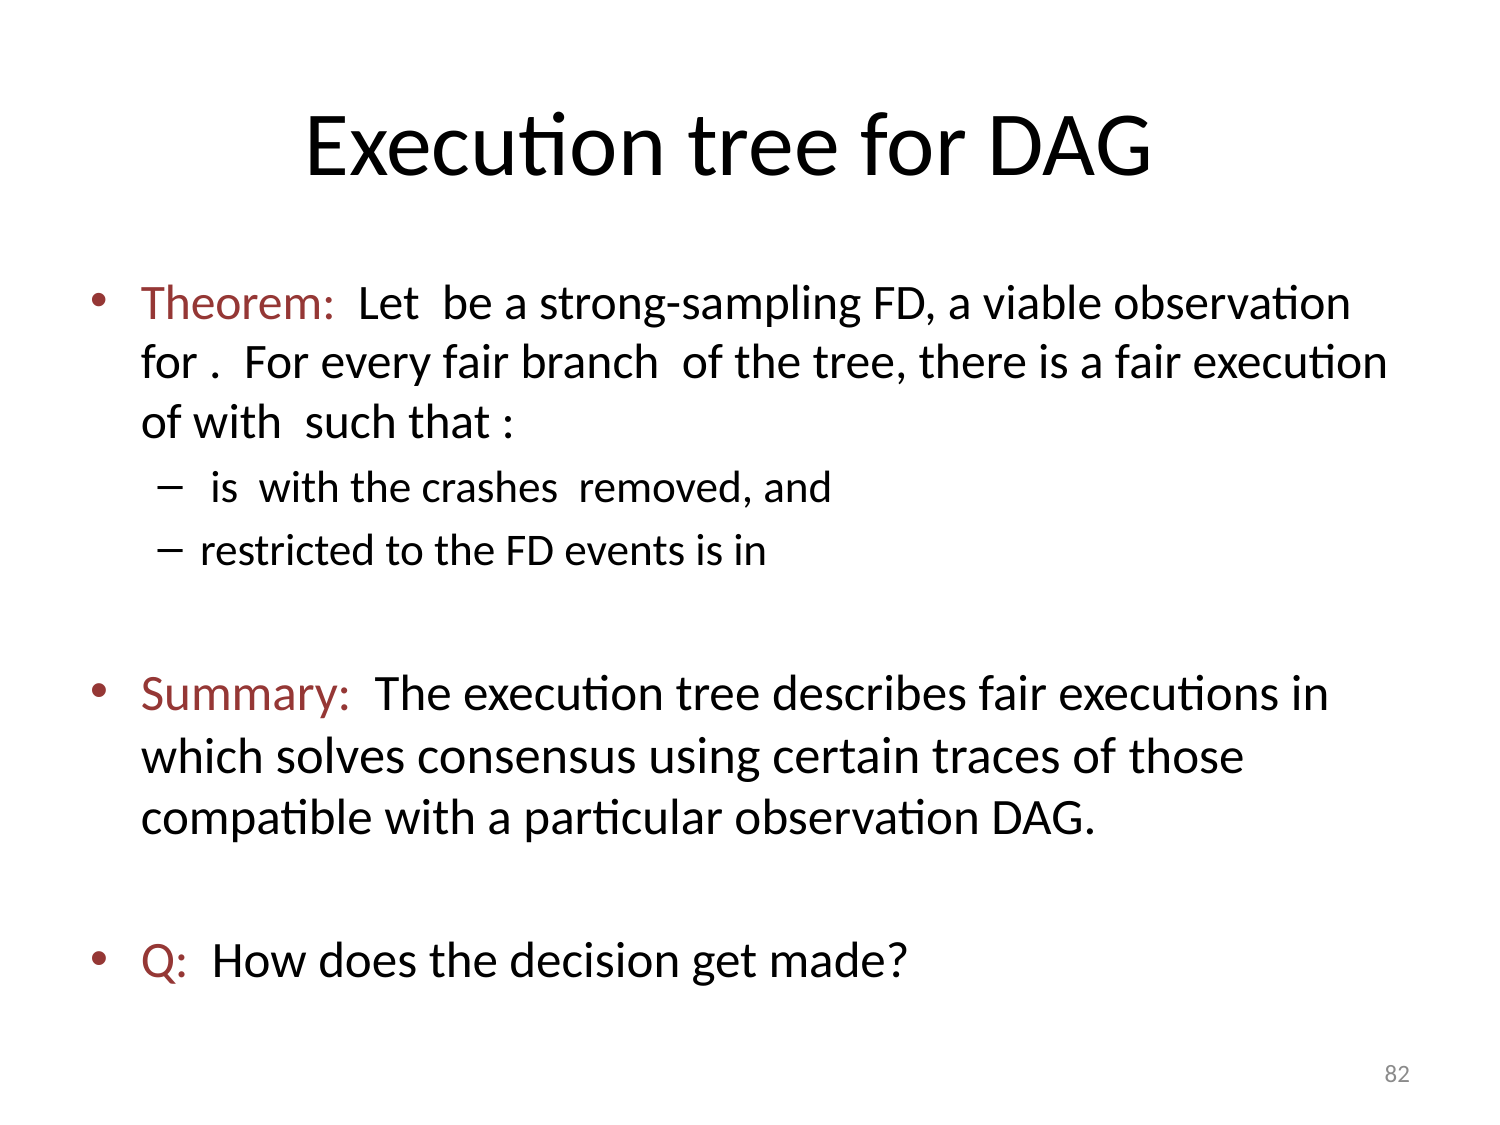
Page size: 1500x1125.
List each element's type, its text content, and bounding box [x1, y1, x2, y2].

slide_number 82 [1074, 1042, 1425, 1103]
